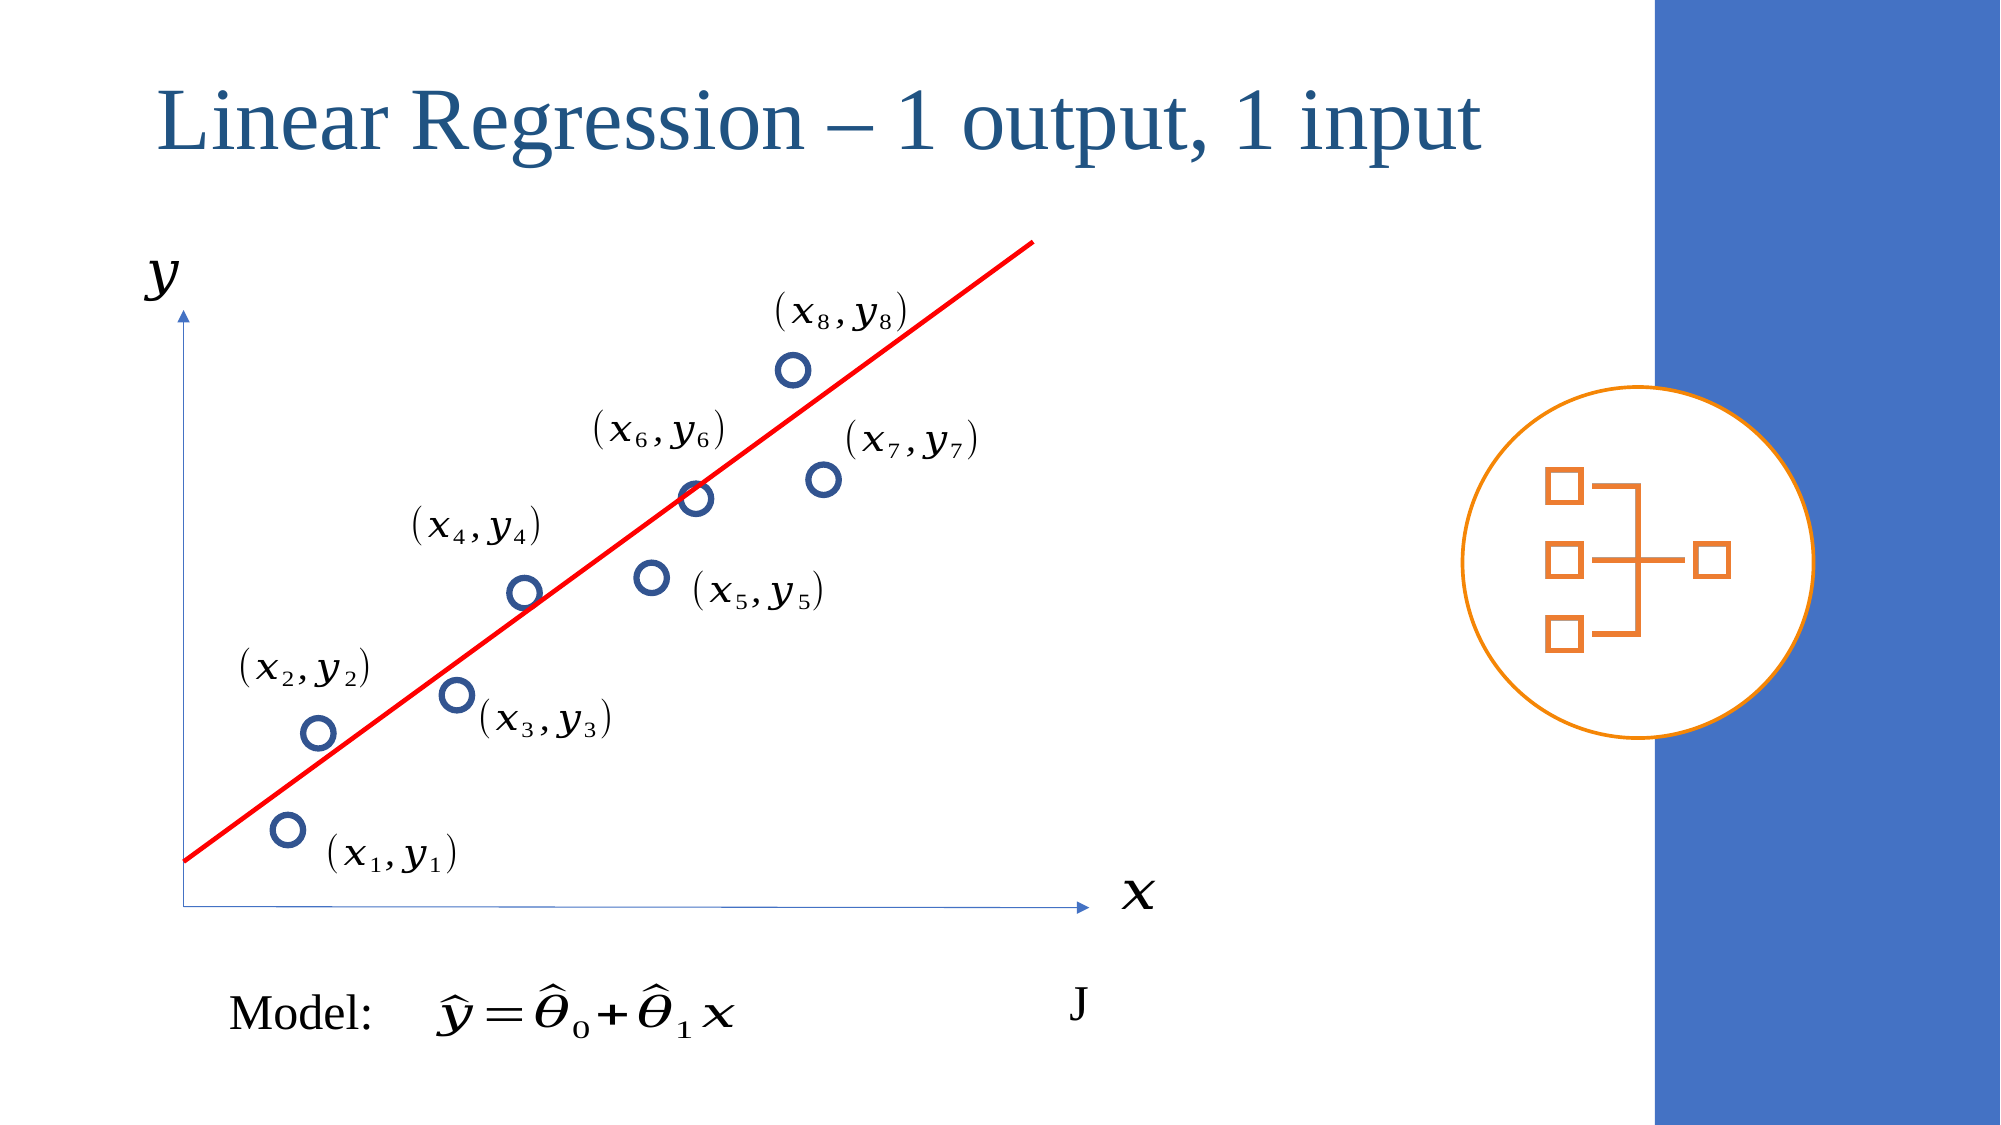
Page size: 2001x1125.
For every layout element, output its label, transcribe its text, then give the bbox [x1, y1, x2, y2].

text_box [213, 972, 741, 1049]
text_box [142, 241, 1158, 923]
text_box Linear Regression – 1 output, 1 input [0, 52, 1721, 303]
picture [1507, 431, 1769, 694]
